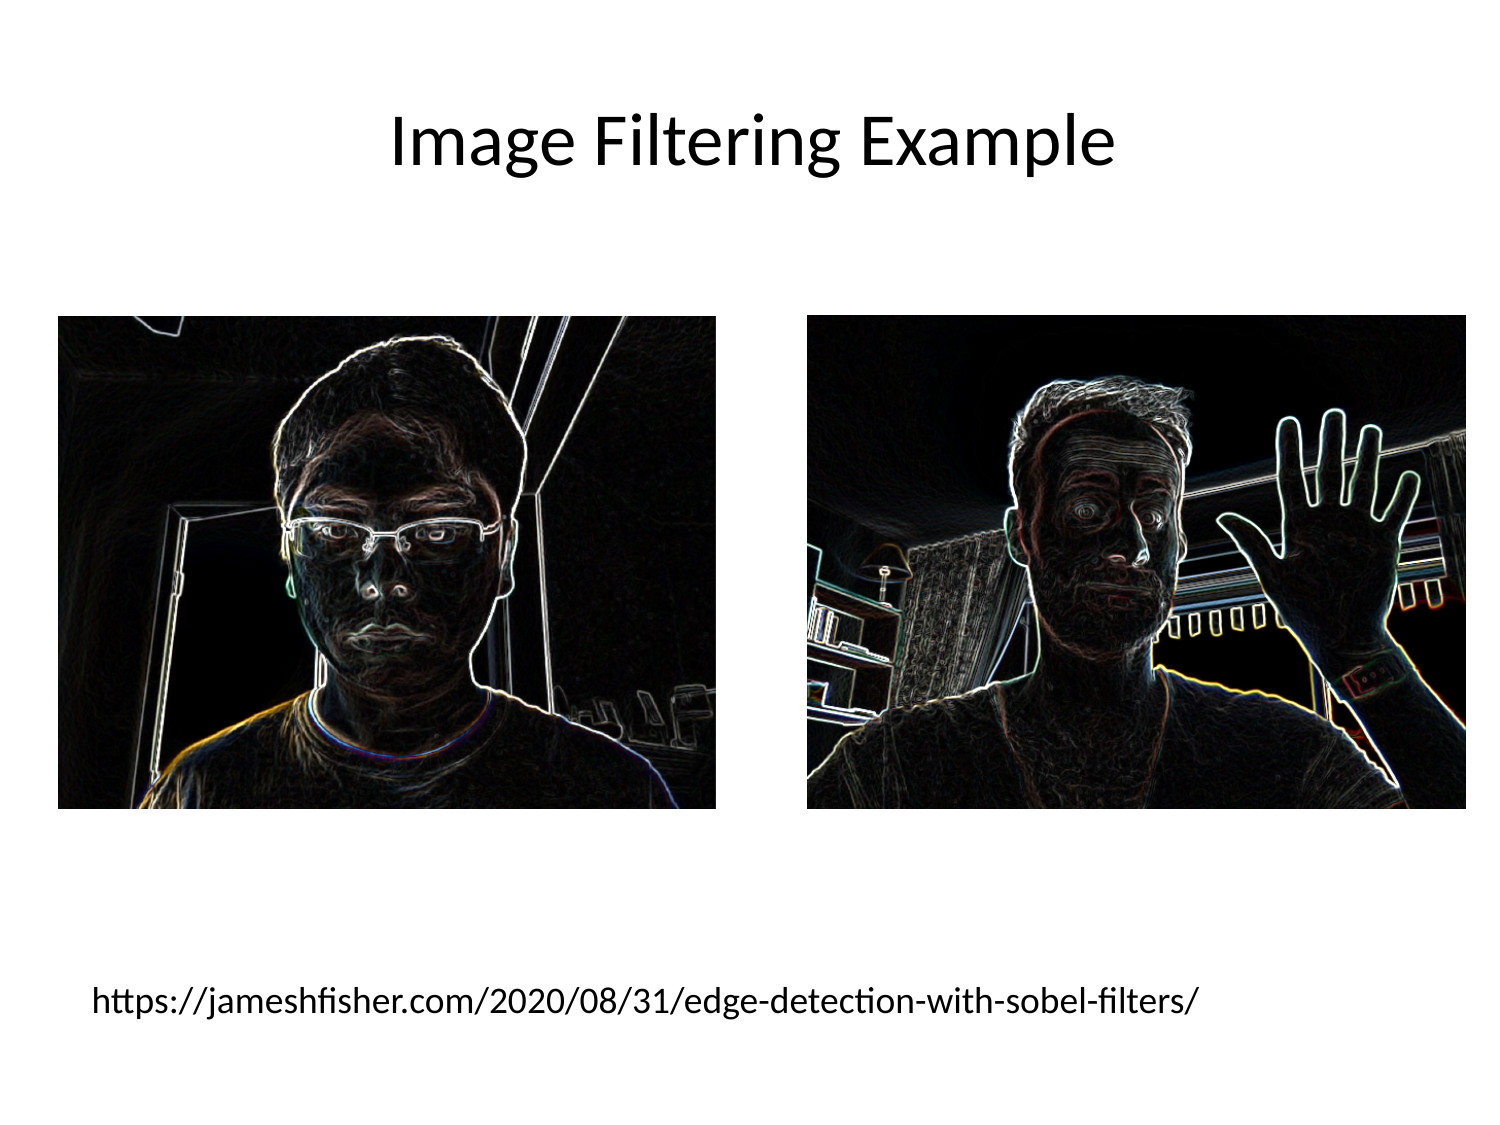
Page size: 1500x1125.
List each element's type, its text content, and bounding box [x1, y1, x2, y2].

text_box Image Filtering Example [374, 83, 1279, 189]
picture [807, 315, 1466, 810]
picture [57, 315, 716, 809]
text_box https://jameshfisher.com/2020/08/31/edge-detection-with-sobel-filters/ [76, 968, 1357, 1029]
